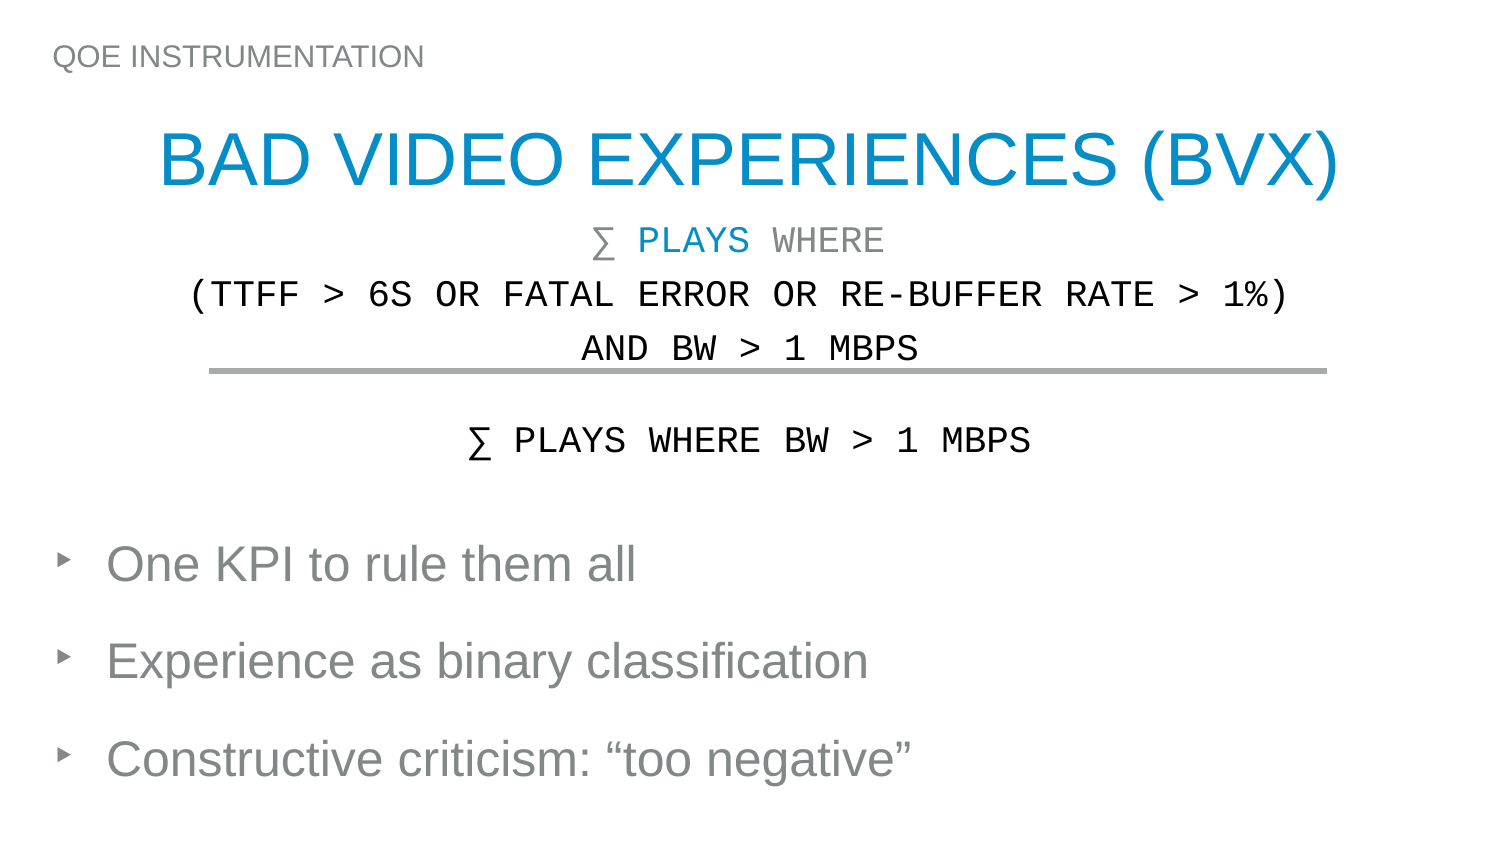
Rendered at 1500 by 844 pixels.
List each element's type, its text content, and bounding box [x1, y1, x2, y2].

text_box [80, 125, 1420, 437]
text_box QOE INSTRUMENTATION [46, 39, 1336, 80]
text_box One KPI to rule them all Experience as binary classification Constructive criticism: “too negative” [48, 539, 1062, 779]
